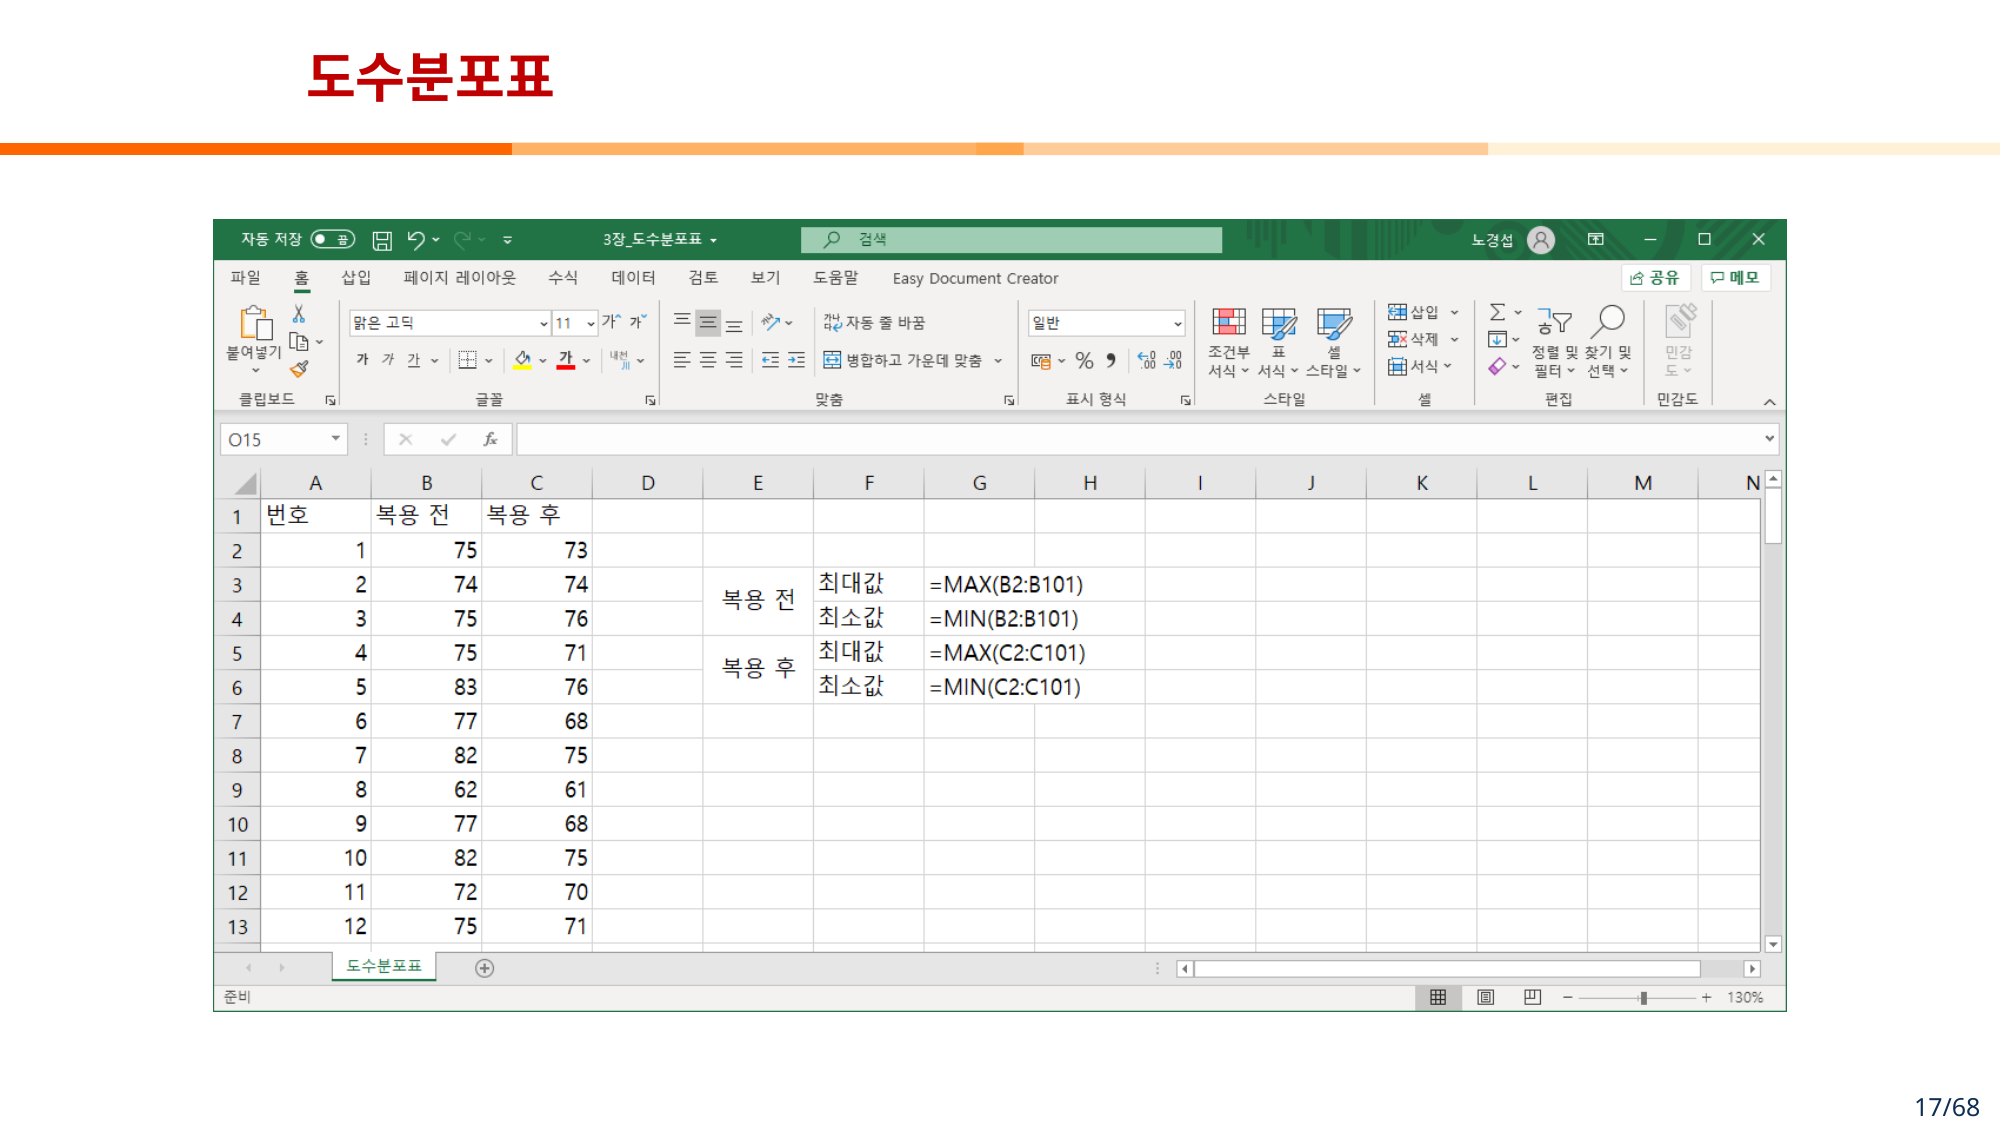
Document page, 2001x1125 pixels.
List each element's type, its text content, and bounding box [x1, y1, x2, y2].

title 도수분포표 [291, 31, 1532, 122]
picture [212, 219, 1787, 1012]
